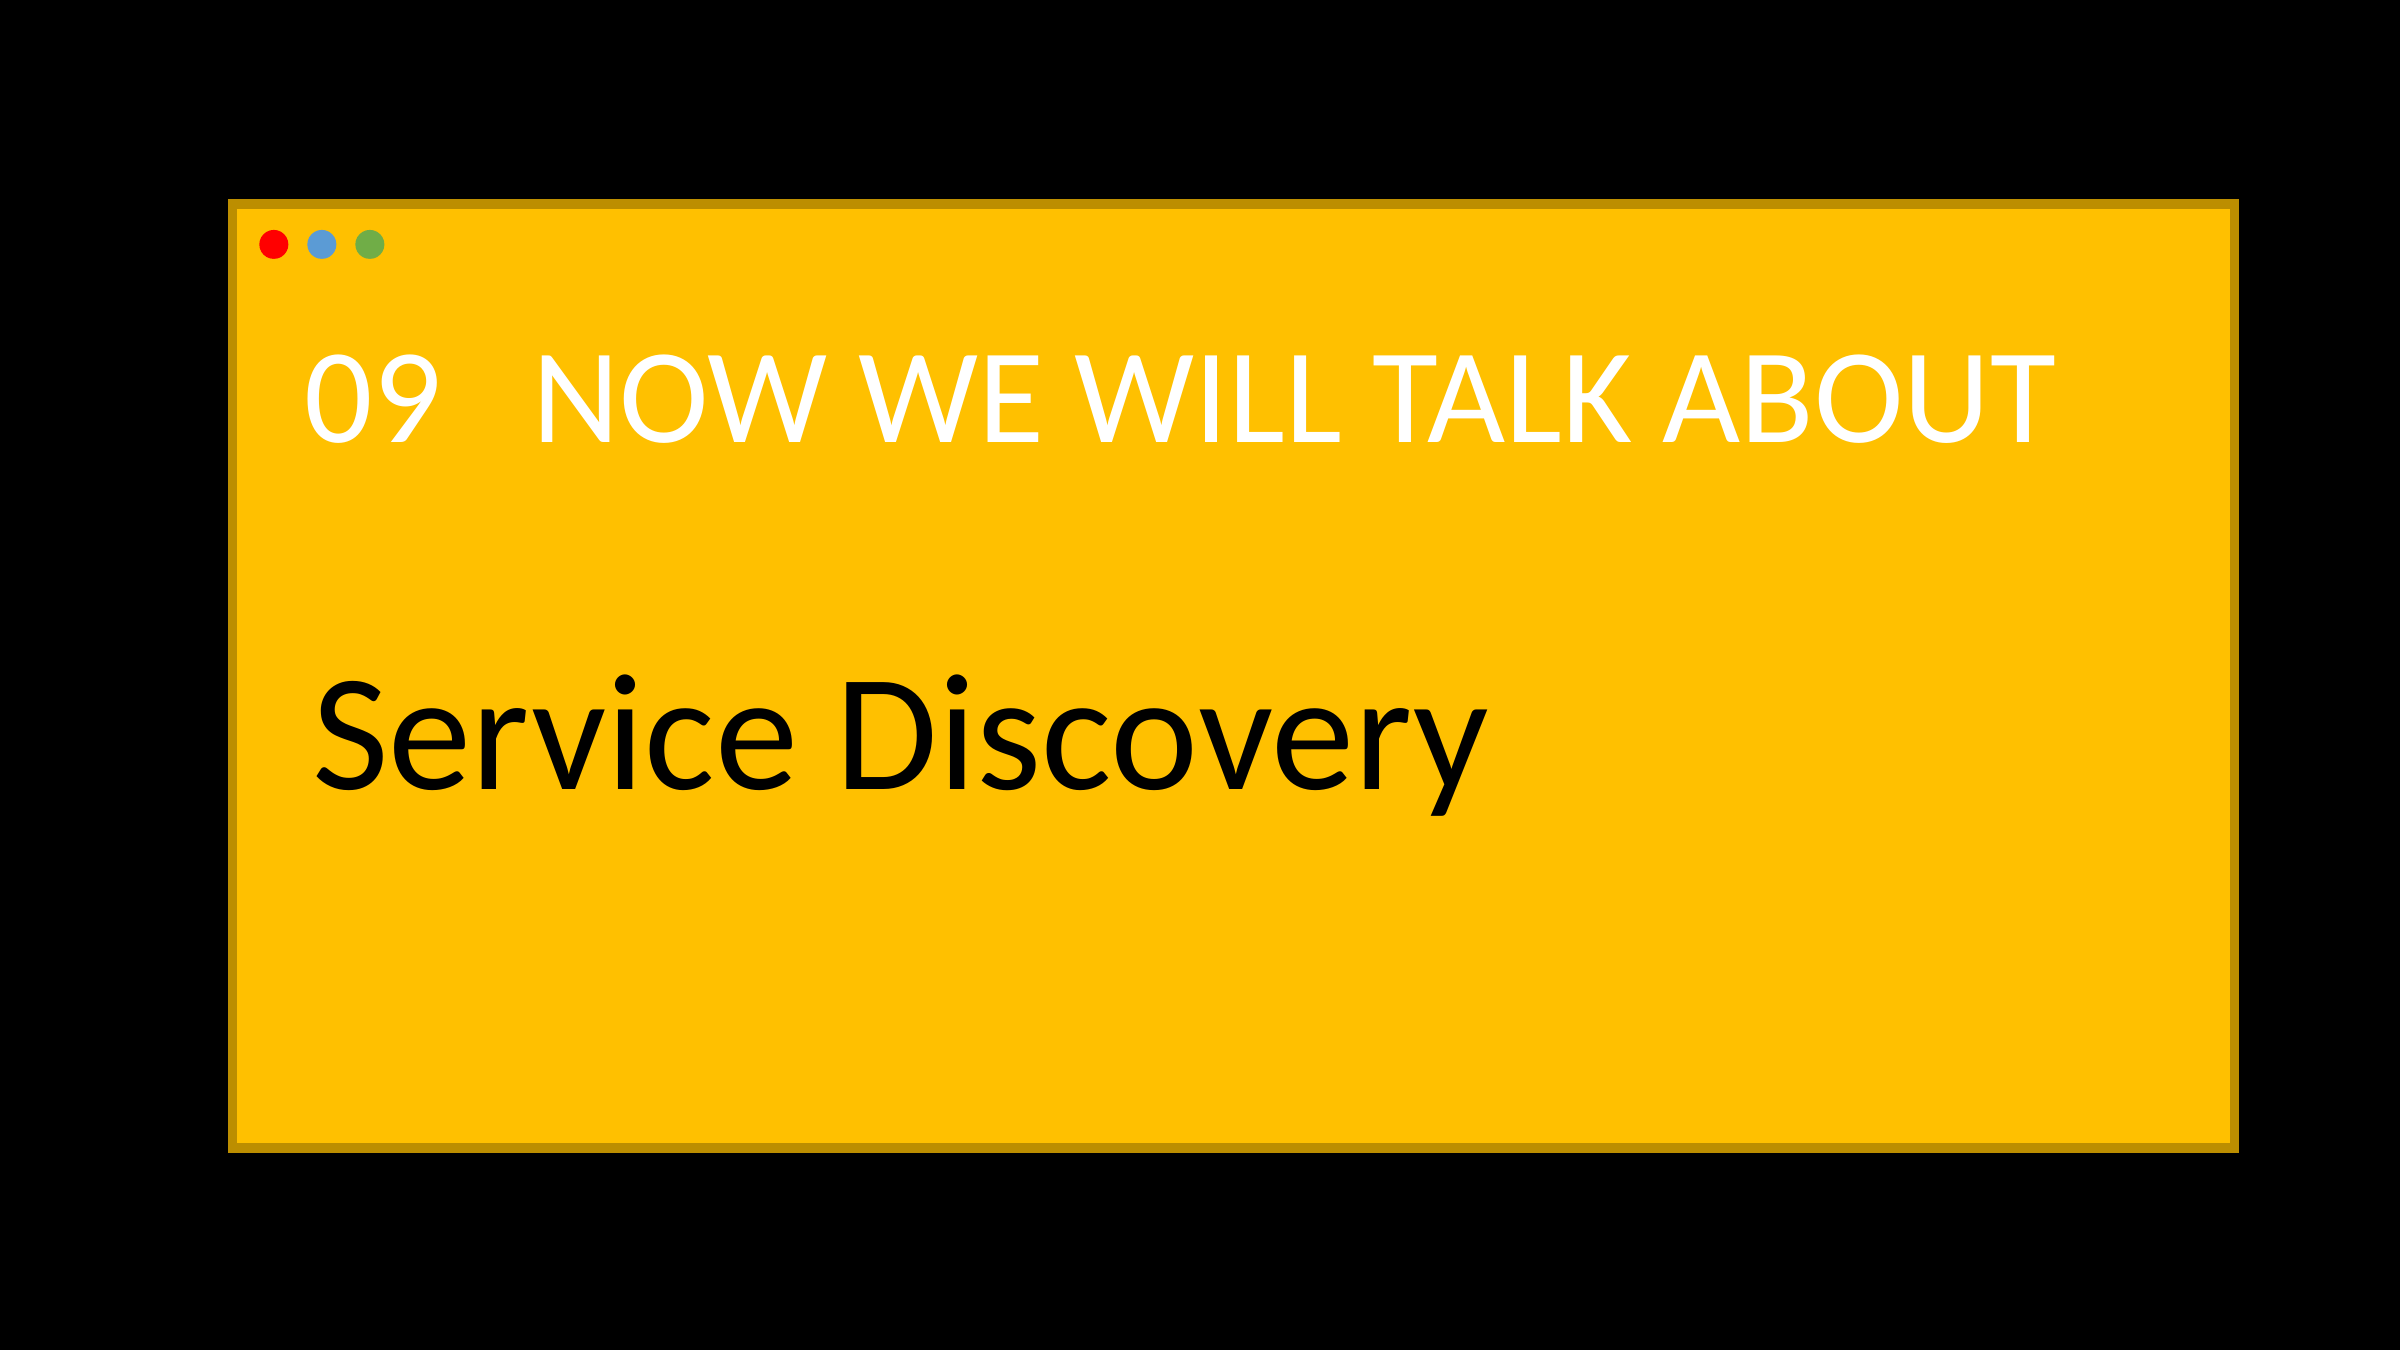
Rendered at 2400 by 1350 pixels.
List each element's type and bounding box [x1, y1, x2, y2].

text_box [232, 204, 2235, 1149]
